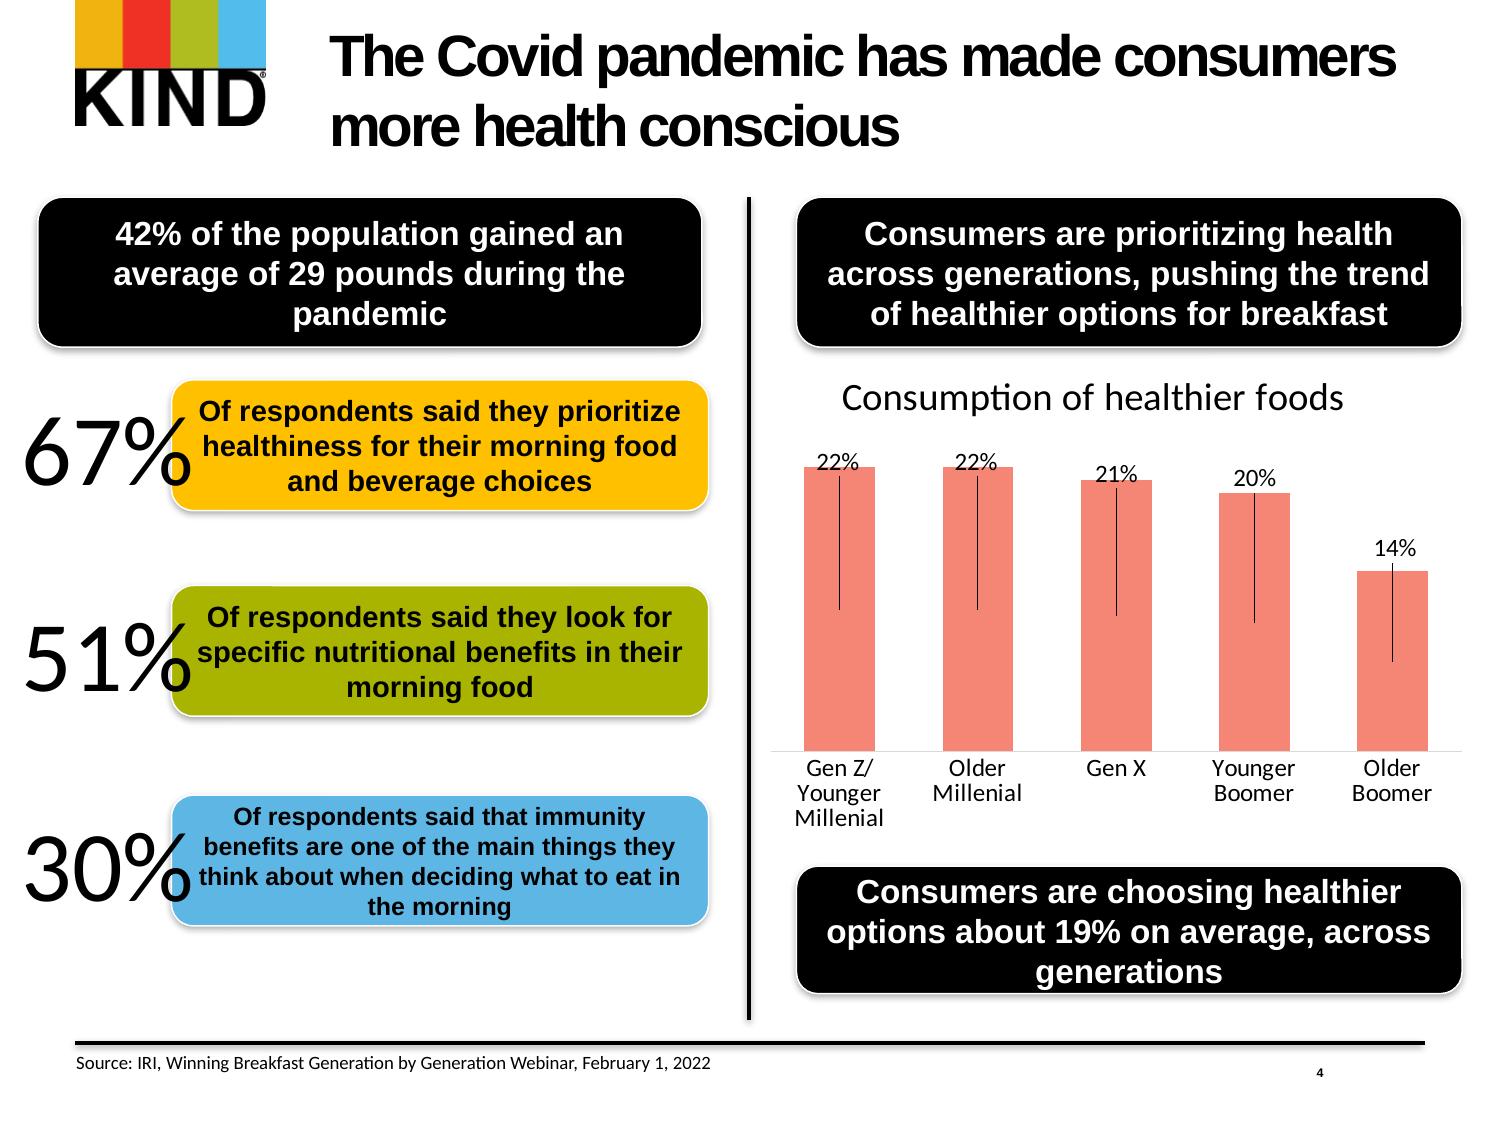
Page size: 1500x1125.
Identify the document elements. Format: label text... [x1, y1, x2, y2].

chart [756, 337, 1477, 843]
slide_number 4 [1301, 1042, 1425, 1103]
text_box Consumers are choosing healthier options about 19% on average, across generations [795, 865, 1463, 995]
text_box Of respondents said they prioritize healthiness for their morning food and beverage choices [213, 379, 710, 512]
picture [75, 0, 266, 126]
text_box 51% [6, 583, 213, 719]
text_box 30% [6, 793, 213, 929]
title The Covid pandemic has made consumers more health conscious [329, 17, 1425, 138]
text_box Of respondents said they look for specific nutritional benefits in their morning food [213, 584, 710, 717]
text_box Consumers are prioritizing health across generations, pushing the trend of healthier options for breakfast [795, 196, 1463, 336]
text_box 42% of the population gained an average of 29 pounds during the pandemic [37, 196, 703, 348]
text_box 67% [6, 378, 213, 514]
text_box Source: IRI, Winning Breakfast Generation by Generation Webinar, February 1, 2022 [61, 1042, 743, 1081]
text_box Of respondents said that immunity benefits are one of the main things they think about when deciding what to eat in the morning [213, 794, 710, 927]
